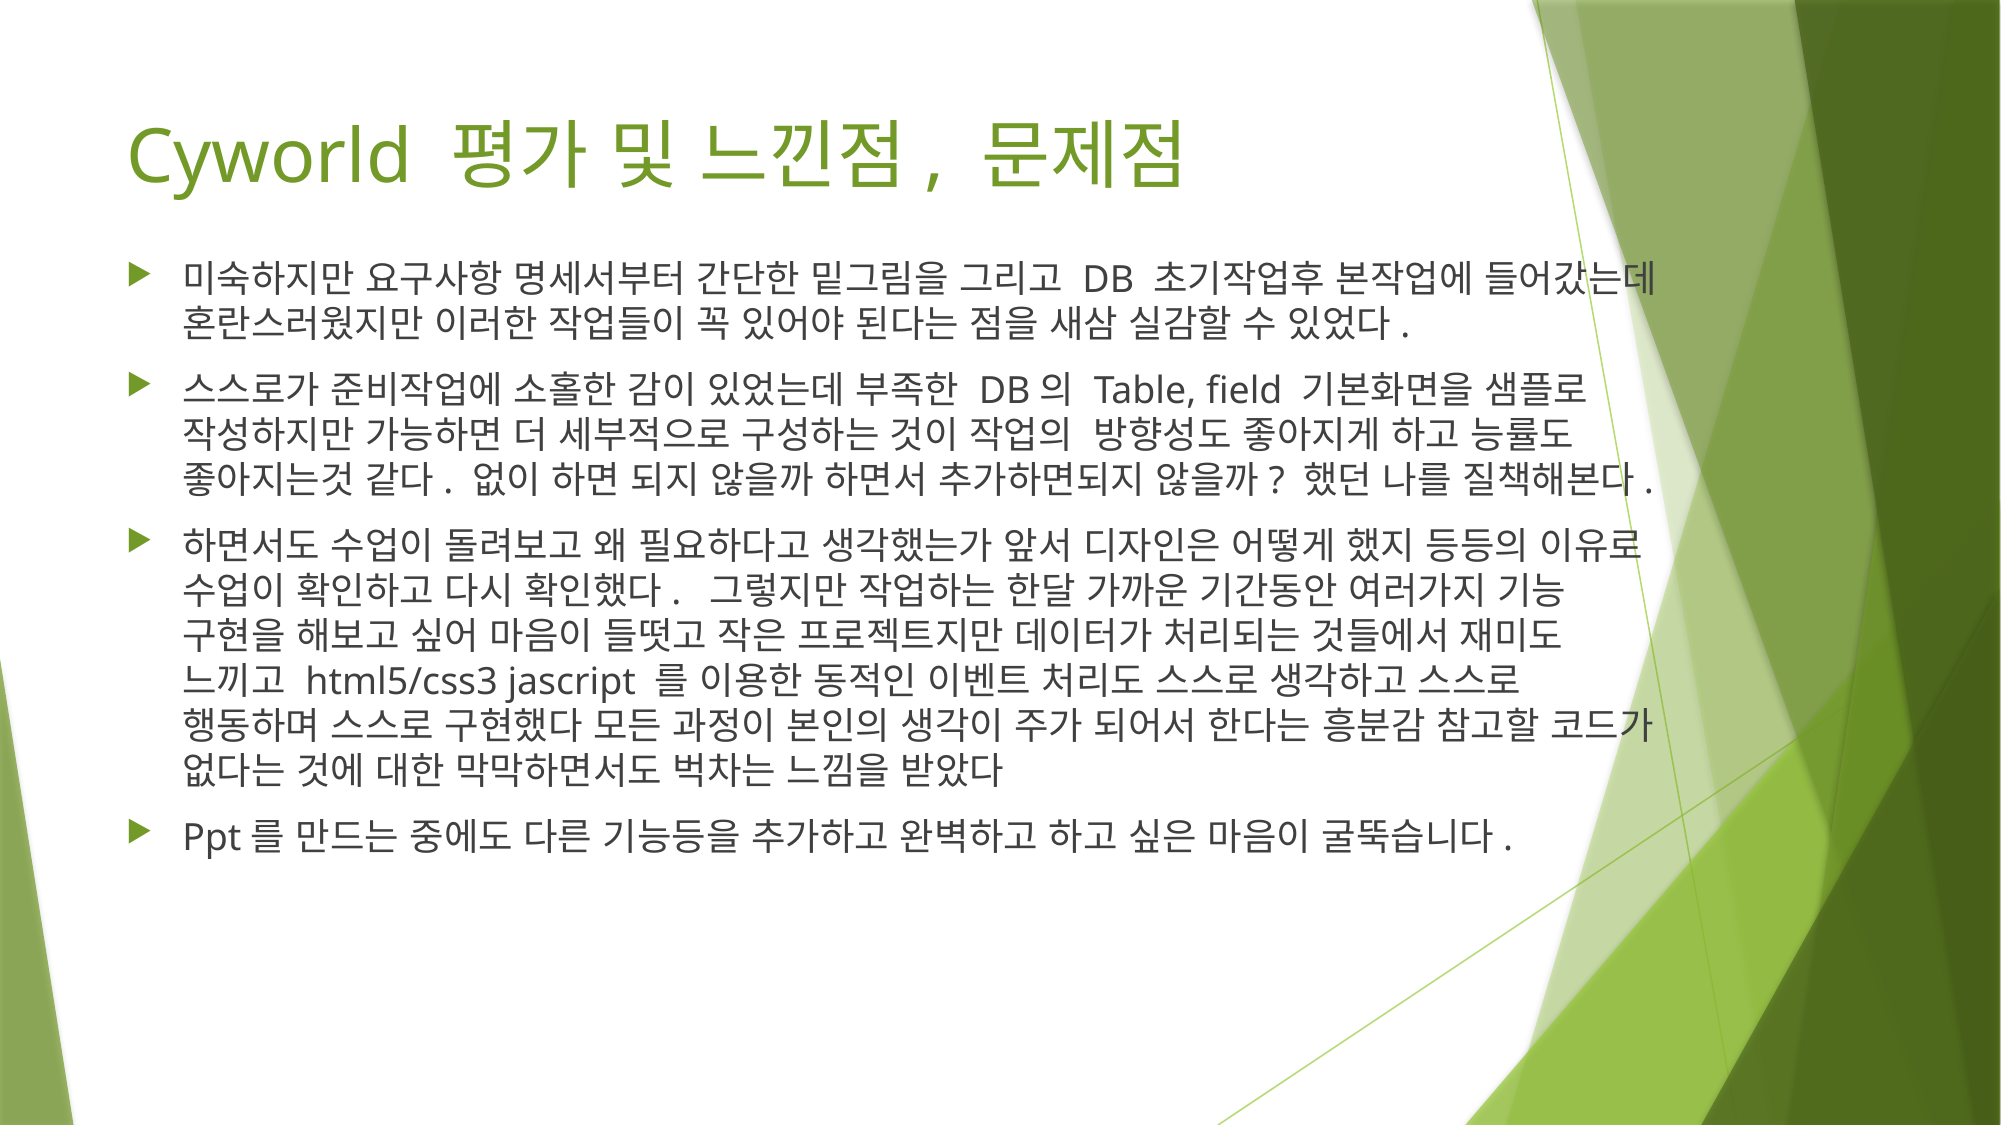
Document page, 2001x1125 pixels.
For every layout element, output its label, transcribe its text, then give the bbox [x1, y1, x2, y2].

text_box 미숙하지만 요구사항 명세서부터 간단한 밑그림을 그리고 DB 초기작업후 본작업에 들어갔는데 혼란스러웠지만 이러한 작업들이 꼭 있어야 된다는 점을 새삼 실감할 수 있었다. 스스로가 준비작업에 소홀한 감이 있었는데 부족한 DB의 Table, field 기본화면을 샘플로 작성하지만 가능하면 더 세부적으로 구성하는 것이 작업의 방향성도 좋아지게 하고 능률도 좋아지는것 같다. 없이 하면 되지 않을까 하면서 추가하면되지 않을까? 했던 나를 질책해본다. 하면서도 수업이 돌려보고 왜 필요하다고 생각했는가 앞서 디자인은 어떻게 했지 등등의 이유로 수업이 확인하고 다시 확인했다. 그렇지만 작업하는 한달 가까운 기간동안 여러가지 기능 구현을 해보고 싶어 마음이 들떳고 작은 프로젝트지만 데이터가 처리되는 것들에서 재미도 느끼고 html5/css3 jascript 를 이용한 동적인 이벤트 처리도 스스로 생각하고 스스로 행동하며 스스로 구현했다 모든 과정이 본인의 생각이 주가 되어서 한다는 흥분감 참고할 코드가 없다는 것에 대한 막막하면서도 벅차는 느낌을 받았다 Ppt를 만드는 중에도 다른 기능등을 추가하고 완벽하고 하고 싶은 마음이 굴뚝습니다. [111, 247, 1674, 948]
title Cyworld 평가 및 느낀점, 문제점 [111, 99, 1522, 247]
